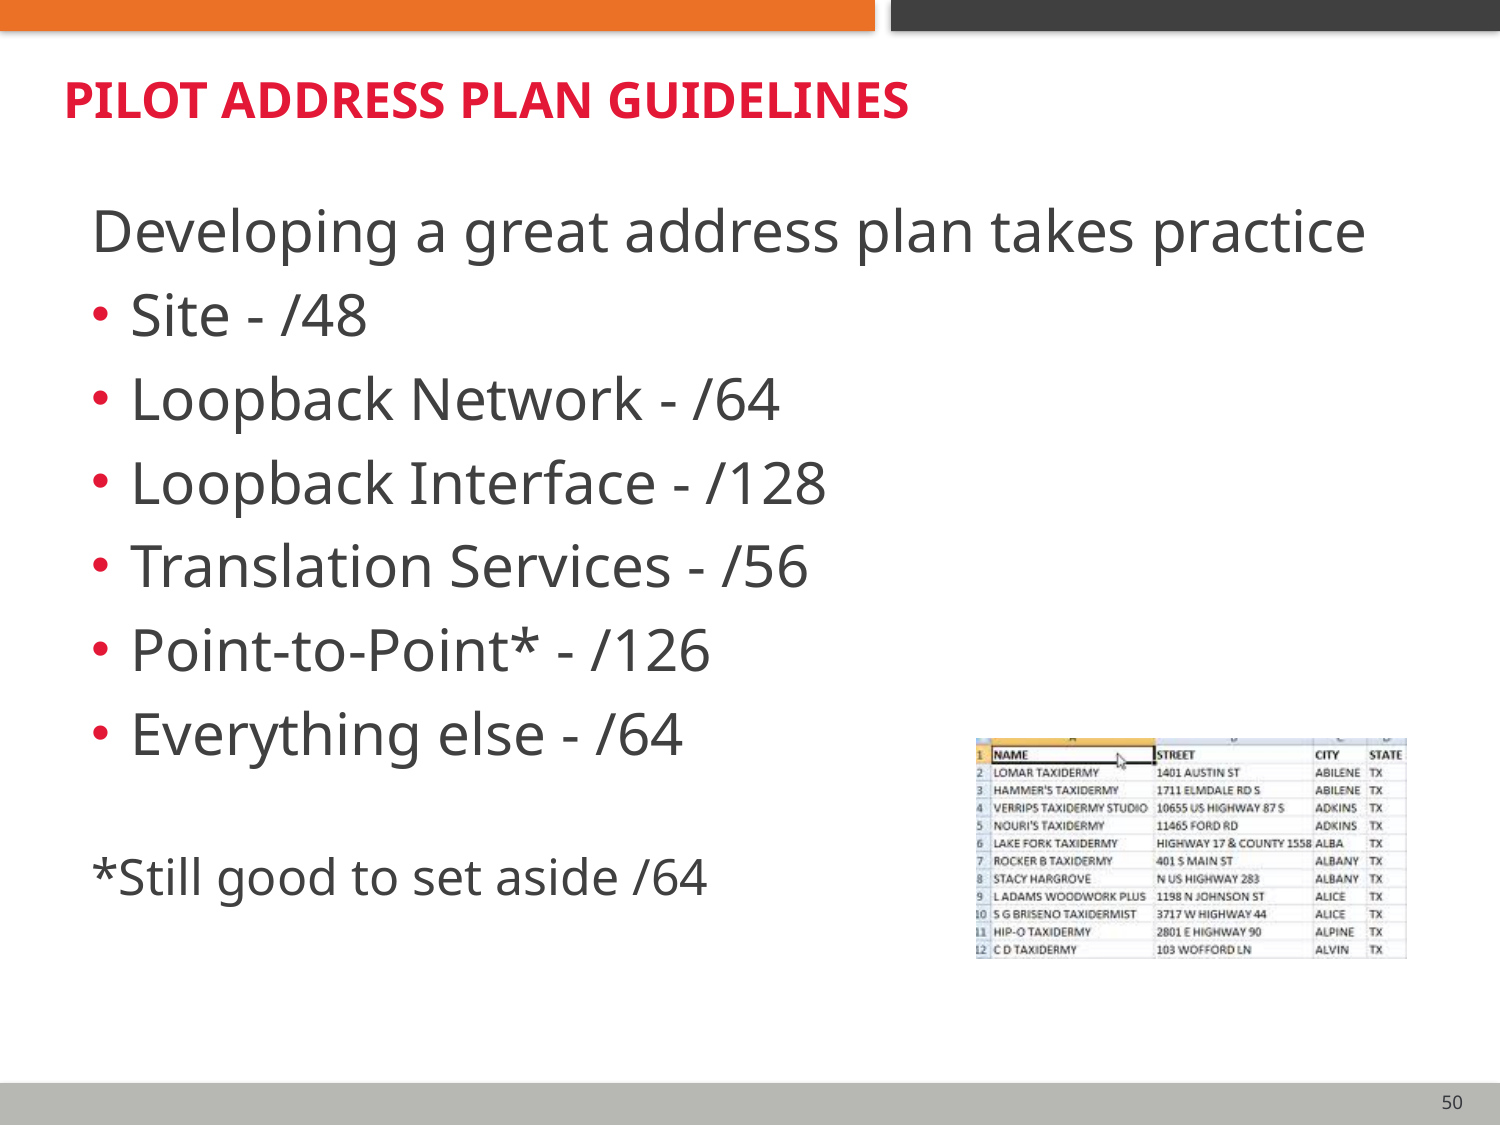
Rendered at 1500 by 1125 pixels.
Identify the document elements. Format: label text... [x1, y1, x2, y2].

list Developing a great address plan takes practice Site - /48 Loopback Network - /64 Loopback Interface - /128 Translation Services - /56 Point-to-Point* - /126 Everything else - /64 *Still good to set aside /64 [76, 186, 1428, 1005]
picture [976, 738, 1407, 959]
title pilot Address Plan guidelines [48, 54, 1424, 142]
